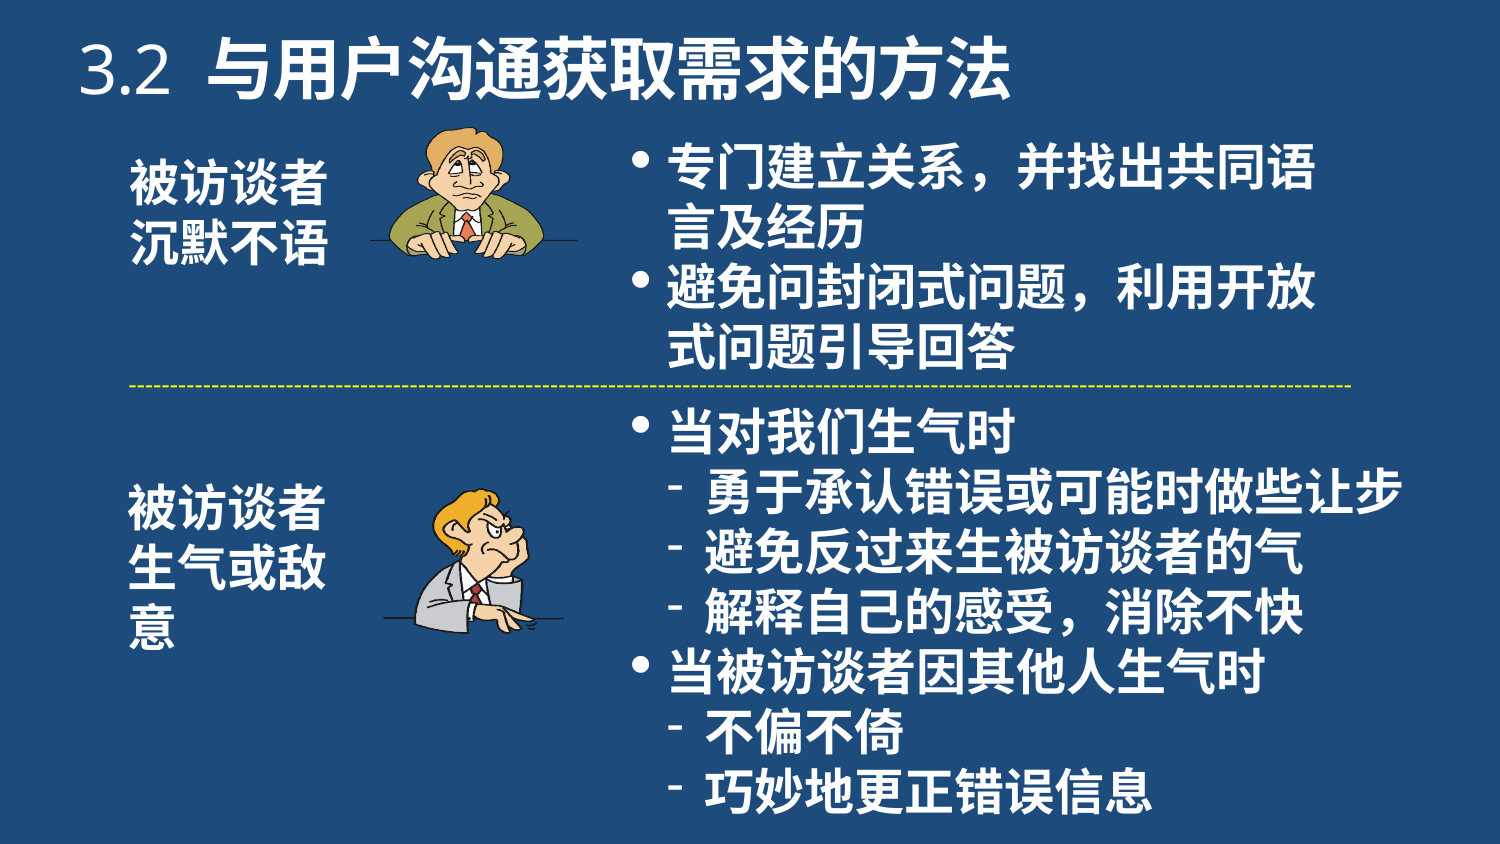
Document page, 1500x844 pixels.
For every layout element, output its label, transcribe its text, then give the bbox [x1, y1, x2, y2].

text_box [126, 126, 1359, 379]
text_box 3.2 与用户沟通获取需求的方法 [63, 28, 1436, 103]
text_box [126, 386, 1471, 826]
